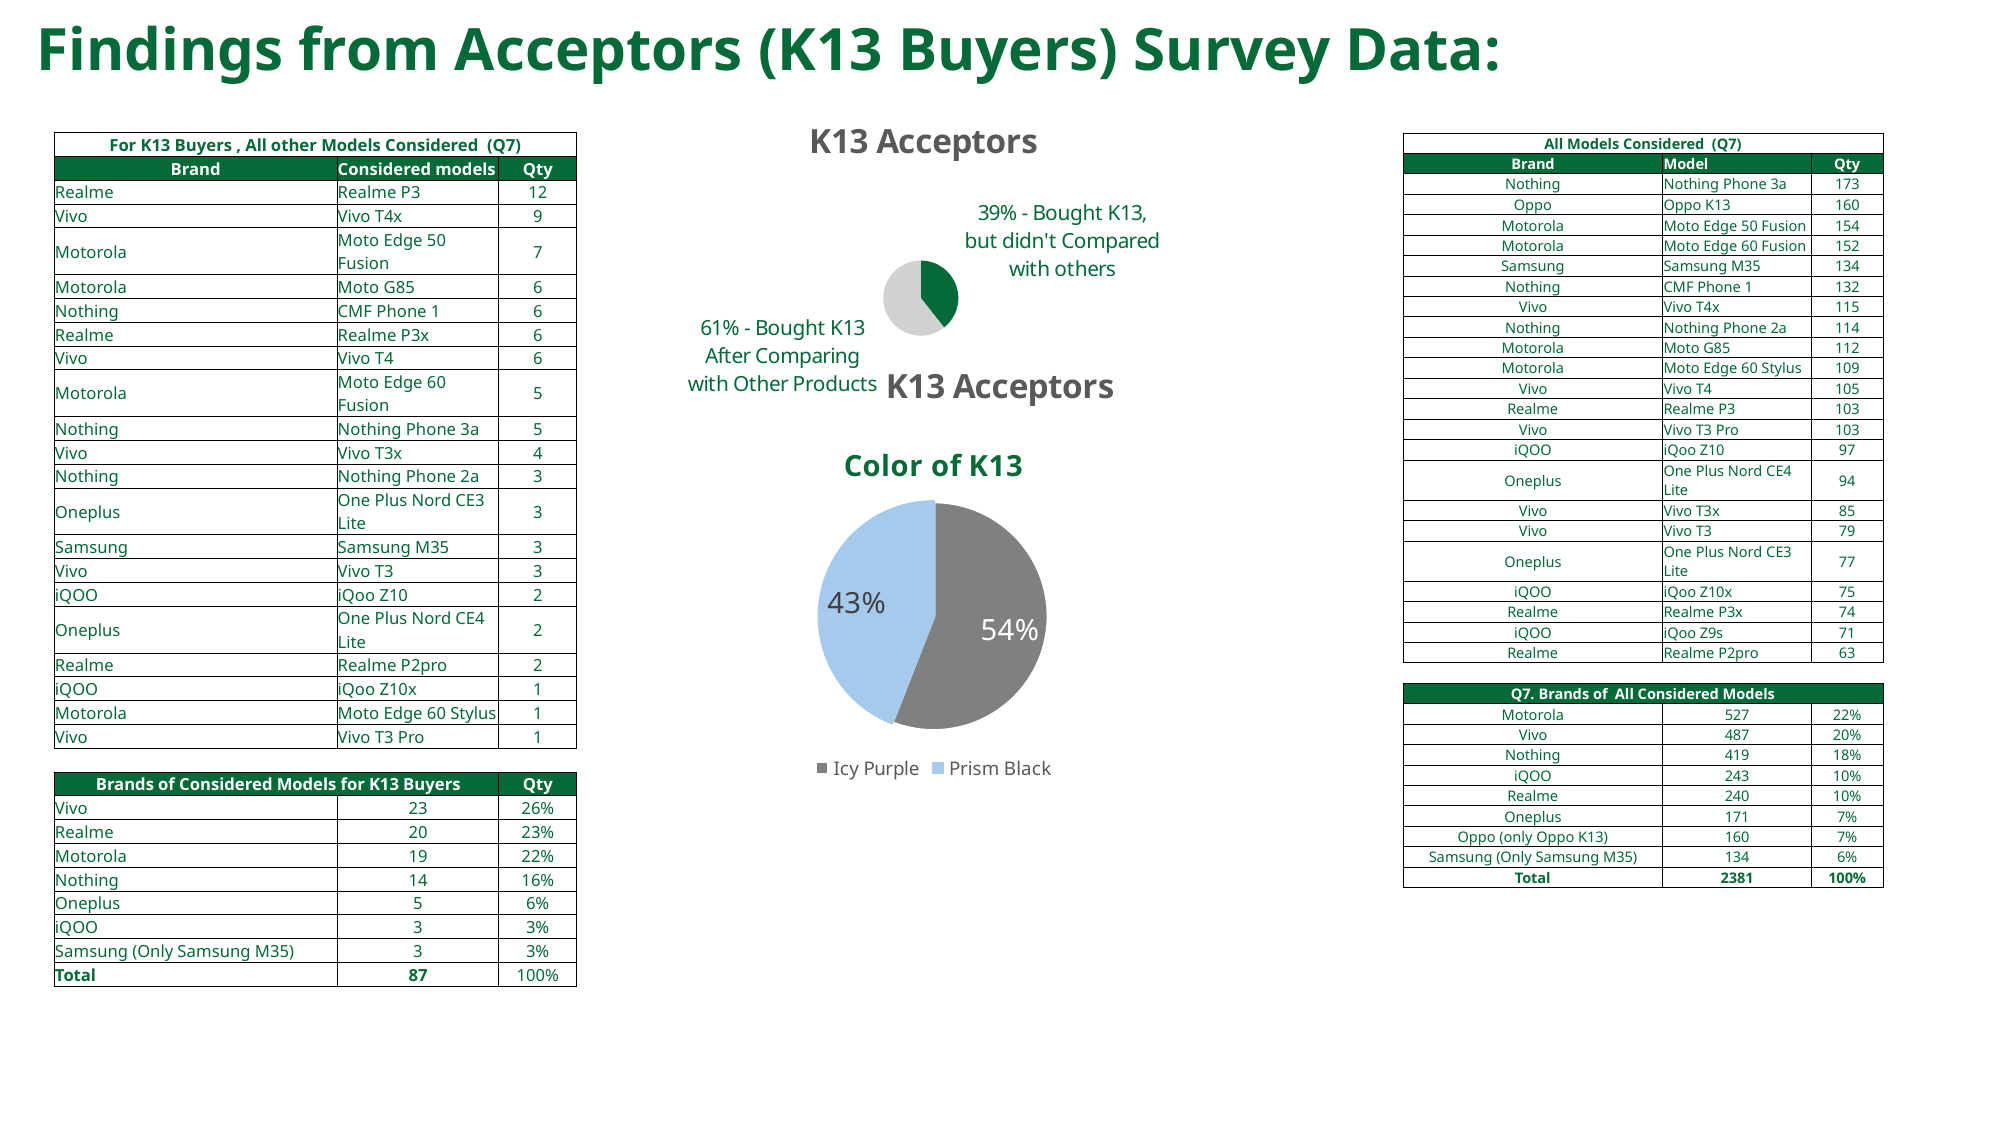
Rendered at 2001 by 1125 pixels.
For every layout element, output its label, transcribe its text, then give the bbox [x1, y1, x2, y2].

table_cell 100% [499, 963, 576, 986]
table_cell 2381 [1663, 868, 1811, 887]
table_cell Vivo T4 [1663, 379, 1811, 398]
table_cell Moto Edge 50 Fusion [1663, 215, 1811, 235]
table_cell Motorola [55, 701, 337, 724]
table_cell Realme [55, 654, 337, 676]
table_cell iQoo Z9s [1663, 623, 1811, 642]
table_cell 71 [1812, 623, 1883, 642]
table_cell 2 [499, 607, 576, 653]
table_cell 160 [1812, 195, 1883, 214]
table_cell Samsung M35 [338, 535, 498, 558]
table_cell Oppo K13 [1663, 195, 1811, 214]
table_cell Brands of Considered Models for K13 Buyers [55, 773, 498, 795]
table_cell Nothing Phone 2a [1663, 317, 1811, 337]
table_cell Brand [1404, 154, 1662, 173]
table_cell 240 [1663, 786, 1811, 805]
table_cell 23 [338, 796, 498, 819]
table_cell Vivo [1404, 420, 1662, 439]
table_cell Samsung (Only Samsung M35) [55, 939, 337, 962]
table_cell Realme P3 [1663, 399, 1811, 419]
table_cell iQOO [55, 915, 337, 938]
table_cell Vivo [55, 796, 337, 819]
table_cell iQoo Z10 [1663, 440, 1811, 460]
table_cell 103 [1812, 420, 1883, 439]
table_cell 16% [499, 868, 576, 891]
table_cell 7% [1812, 827, 1883, 846]
table_cell Moto Edge 60 Fusion [338, 370, 498, 416]
table_cell One Plus Nord CE3 Lite [338, 489, 498, 534]
table_cell 14 [338, 868, 498, 891]
table_cell Realme [1404, 602, 1662, 622]
table_cell Nothing [1404, 174, 1662, 194]
table_cell Realme [55, 820, 337, 843]
table_cell Vivo [55, 205, 337, 227]
table_cell 3 [499, 559, 576, 582]
table_cell Vivo [55, 441, 337, 464]
table_cell Oneplus [55, 607, 337, 653]
table_cell 3 [499, 489, 576, 534]
table_cell Vivo [1404, 501, 1662, 520]
table_cell Vivo T3x [338, 441, 498, 464]
table_cell Motorola [55, 228, 337, 274]
table_cell Samsung (Only Samsung M35) [1404, 847, 1662, 867]
table_cell [1811, 663, 1883, 683]
table_cell 527 [1663, 704, 1811, 724]
table_cell 85 [1812, 501, 1883, 520]
table_cell Vivo T4 [338, 347, 498, 369]
table_cell 2 [499, 583, 576, 606]
table_cell Nothing [1404, 277, 1662, 296]
table_cell CMF Phone 1 [1663, 277, 1811, 296]
table_cell 6 [499, 275, 576, 298]
table_cell Realme P3 [338, 181, 498, 204]
table_cell Nothing Phone 3a [338, 417, 498, 440]
table_cell 10% [1812, 786, 1883, 805]
table_cell Nothing [1404, 745, 1662, 765]
table_cell Motorola [1404, 338, 1662, 357]
table_cell Motorola [1404, 215, 1662, 235]
table_cell Vivo T4x [1663, 297, 1811, 316]
table_cell Vivo [55, 559, 337, 582]
table_cell 132 [1812, 277, 1883, 296]
table_cell 1 [499, 701, 576, 724]
table_cell 87 [338, 963, 498, 986]
table_cell 419 [1663, 745, 1811, 765]
table_cell 243 [1663, 766, 1811, 785]
table_cell 112 [1812, 338, 1883, 357]
table_cell 3% [499, 939, 576, 962]
table_cell 5 [499, 370, 576, 416]
table_cell 10% [1812, 766, 1883, 785]
table_cell 79 [1812, 521, 1883, 541]
table_cell iQOO [1404, 440, 1662, 460]
table_cell Realme P3x [1663, 602, 1811, 622]
table_cell Oneplus [1404, 461, 1662, 500]
table_cell Vivo T3 Pro [1663, 420, 1811, 439]
table_cell Nothing [55, 417, 337, 440]
table_cell Brand [55, 157, 337, 180]
table_cell 26% [499, 796, 576, 819]
table_cell Vivo T3x [1663, 501, 1811, 520]
table_cell 6% [499, 892, 576, 914]
table_cell Vivo [1404, 725, 1662, 744]
table_cell Oneplus [1404, 542, 1662, 581]
table_cell Realme [1404, 399, 1662, 419]
table_cell 3% [499, 915, 576, 938]
table_cell 487 [1663, 725, 1811, 744]
table_cell 6% [1812, 847, 1883, 867]
table_cell iQOO [1404, 582, 1662, 601]
table_cell One Plus Nord CE3 Lite [1663, 542, 1811, 581]
table_cell Nothing Phone 3a [1663, 174, 1811, 194]
table_cell 22% [499, 844, 576, 867]
table_cell Motorola [1404, 704, 1662, 724]
table_cell 134 [1663, 847, 1811, 867]
table_cell Realme [1404, 786, 1662, 805]
table_cell 109 [1812, 358, 1883, 378]
table_cell Nothing [55, 299, 337, 322]
table_cell Realme P3x [338, 323, 498, 346]
table_cell Vivo [1404, 297, 1662, 316]
table_cell Motorola [55, 275, 337, 298]
table_cell 74 [1812, 602, 1883, 622]
table_cell Nothing [55, 465, 337, 488]
table_cell 63 [1812, 643, 1883, 662]
table_cell [1403, 663, 1663, 683]
table_cell Nothing [1404, 317, 1662, 337]
table_header For K13 Buyers , All other Models Considered (Q7) [55, 133, 576, 156]
chart [624, 94, 1376, 788]
table_cell 3 [499, 465, 576, 488]
table_cell Oneplus [1404, 806, 1662, 826]
table_cell Oneplus [55, 489, 337, 534]
table_cell 171 [1663, 806, 1811, 826]
table_cell 6 [499, 323, 576, 346]
table_cell 23% [499, 820, 576, 843]
table_cell iQOO [1404, 623, 1662, 642]
table_cell 22% [1812, 704, 1883, 724]
table_cell Realme P2pro [1663, 643, 1811, 662]
table_cell 103 [1812, 399, 1883, 419]
table_cell 75 [1812, 582, 1883, 601]
table_cell Q7. Brands of All Considered Models [1404, 684, 1883, 703]
table_cell iQOO [1404, 766, 1662, 785]
table_cell Moto Edge 60 Fusion [1663, 236, 1811, 255]
table_cell 1 [499, 677, 576, 700]
table_cell Motorola [55, 370, 337, 416]
table_cell 6 [499, 299, 576, 322]
table_cell 154 [1812, 215, 1883, 235]
table_cell Vivo [55, 347, 337, 369]
table_cell 6 [499, 347, 576, 369]
table_cell Motorola [1404, 236, 1662, 255]
table_cell Model [1663, 154, 1811, 173]
table_cell [1663, 663, 1811, 683]
table_cell Moto Edge 60 Stylus [1663, 358, 1811, 378]
table_cell 94 [1812, 461, 1883, 500]
table_cell Vivo T4x [338, 205, 498, 227]
table_cell Moto Edge 50 Fusion [338, 228, 498, 274]
table_cell Realme [1404, 643, 1662, 662]
table_cell Vivo T3 [338, 559, 498, 582]
table_cell 5 [338, 892, 498, 914]
table_cell 3 [338, 915, 498, 938]
table_cell 7% [1812, 806, 1883, 826]
table_cell Total [1404, 868, 1662, 887]
table_cell 12 [499, 181, 576, 204]
table_cell 97 [1812, 440, 1883, 460]
table_cell Moto G85 [1663, 338, 1811, 357]
table_cell iQoo Z10 [338, 583, 498, 606]
table_cell 20 [338, 820, 498, 843]
table_cell Vivo T3 Pro [338, 725, 498, 748]
table_cell iQoo Z10x [338, 677, 498, 700]
table_cell 3 [499, 535, 576, 558]
table_cell 152 [1812, 236, 1883, 255]
table_cell CMF Phone 1 [338, 299, 498, 322]
table_cell Realme P2pro [338, 654, 498, 676]
table_cell Samsung [55, 535, 337, 558]
table_cell 160 [1663, 827, 1811, 846]
table_cell Oppo [1404, 195, 1662, 214]
table_cell 77 [1812, 542, 1883, 581]
table_cell Total [55, 963, 337, 986]
table_cell Qty [1812, 154, 1883, 173]
table_cell Nothing Phone 2a [338, 465, 498, 488]
table_cell One Plus Nord CE4 Lite [1663, 461, 1811, 500]
table_cell Vivo [55, 725, 337, 748]
table_cell [337, 749, 499, 772]
table_cell 7 [499, 228, 576, 274]
table_cell Oneplus [55, 892, 337, 914]
title Findings from Acceptors (K13 Buyers) Survey Data: [21, 13, 1700, 91]
table_cell Samsung M35 [1663, 256, 1811, 276]
table_cell 20% [1812, 725, 1883, 744]
table_cell [499, 749, 577, 772]
table_cell Nothing [55, 868, 337, 891]
table_cell iQOO [55, 583, 337, 606]
table_cell 3 [338, 939, 498, 962]
table_cell 173 [1812, 174, 1883, 194]
table_cell One Plus Nord CE4 Lite [338, 607, 498, 653]
table_cell Motorola [1404, 358, 1662, 378]
table_cell 114 [1812, 317, 1883, 337]
table_cell 1 [499, 725, 576, 748]
table_cell Qty [499, 157, 576, 180]
table_cell Oppo (only Oppo K13) [1404, 827, 1662, 846]
table_cell Moto G85 [338, 275, 498, 298]
table_cell Qty [499, 773, 576, 795]
table_cell Moto Edge 60 Stylus [338, 701, 498, 724]
table_cell [54, 749, 337, 772]
table_cell Vivo [1404, 379, 1662, 398]
table_cell Vivo [1404, 521, 1662, 541]
table_cell Motorola [55, 844, 337, 867]
table_cell 19 [338, 844, 498, 867]
table_cell 9 [499, 205, 576, 227]
table_cell 18% [1812, 745, 1883, 765]
table_cell Vivo T3 [1663, 521, 1811, 541]
table_cell Realme [55, 323, 337, 346]
table_cell 2 [499, 654, 576, 676]
table_cell Samsung [1404, 256, 1662, 276]
table_cell 4 [499, 441, 576, 464]
table_cell Realme [55, 181, 337, 204]
table_cell 5 [499, 417, 576, 440]
table_cell 115 [1812, 297, 1883, 316]
table_header All Models Considered (Q7) [1404, 134, 1883, 153]
table_cell iQoo Z10x [1663, 582, 1811, 601]
table_cell 100% [1812, 868, 1883, 887]
table_cell iQOO [55, 677, 337, 700]
table_cell 105 [1812, 379, 1883, 398]
table_cell Considered models [338, 157, 498, 180]
table_cell 134 [1812, 256, 1883, 276]
